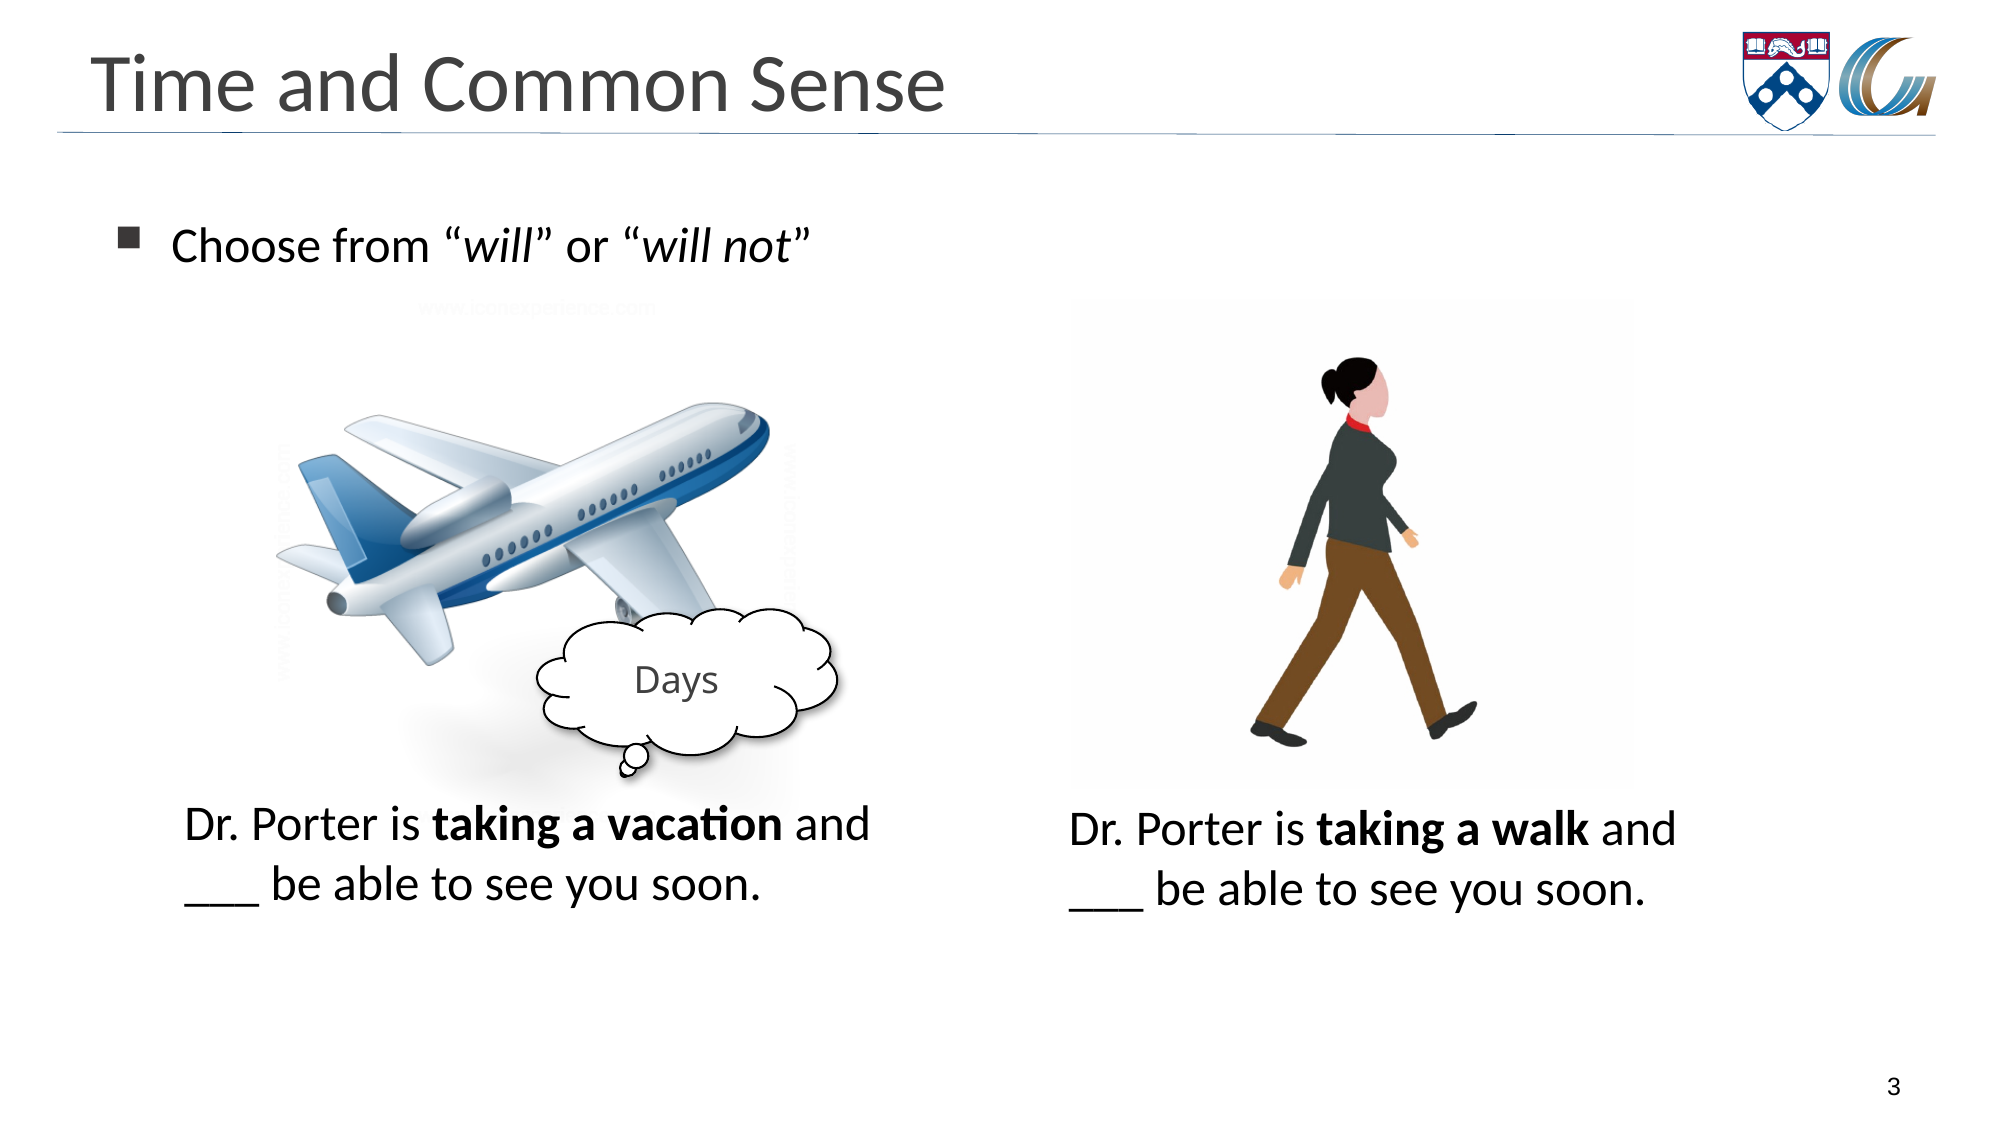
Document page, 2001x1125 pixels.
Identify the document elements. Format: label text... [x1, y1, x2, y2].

title Time and Common Sense [75, 33, 1696, 122]
picture [270, 295, 805, 830]
text_box Dr. Porter is taking a walk and ___ be able to see you soon. [1053, 788, 1789, 923]
picture [1070, 298, 1634, 789]
picture [1832, 21, 1943, 132]
list Choose from “will” or “will not” [99, 205, 1900, 941]
slide_number 3 [1852, 1070, 1936, 1108]
text_box Dr. Porter is taking a vacation and ___ be able to see you soon. [169, 783, 905, 918]
text_box Days [809, 626, 840, 711]
